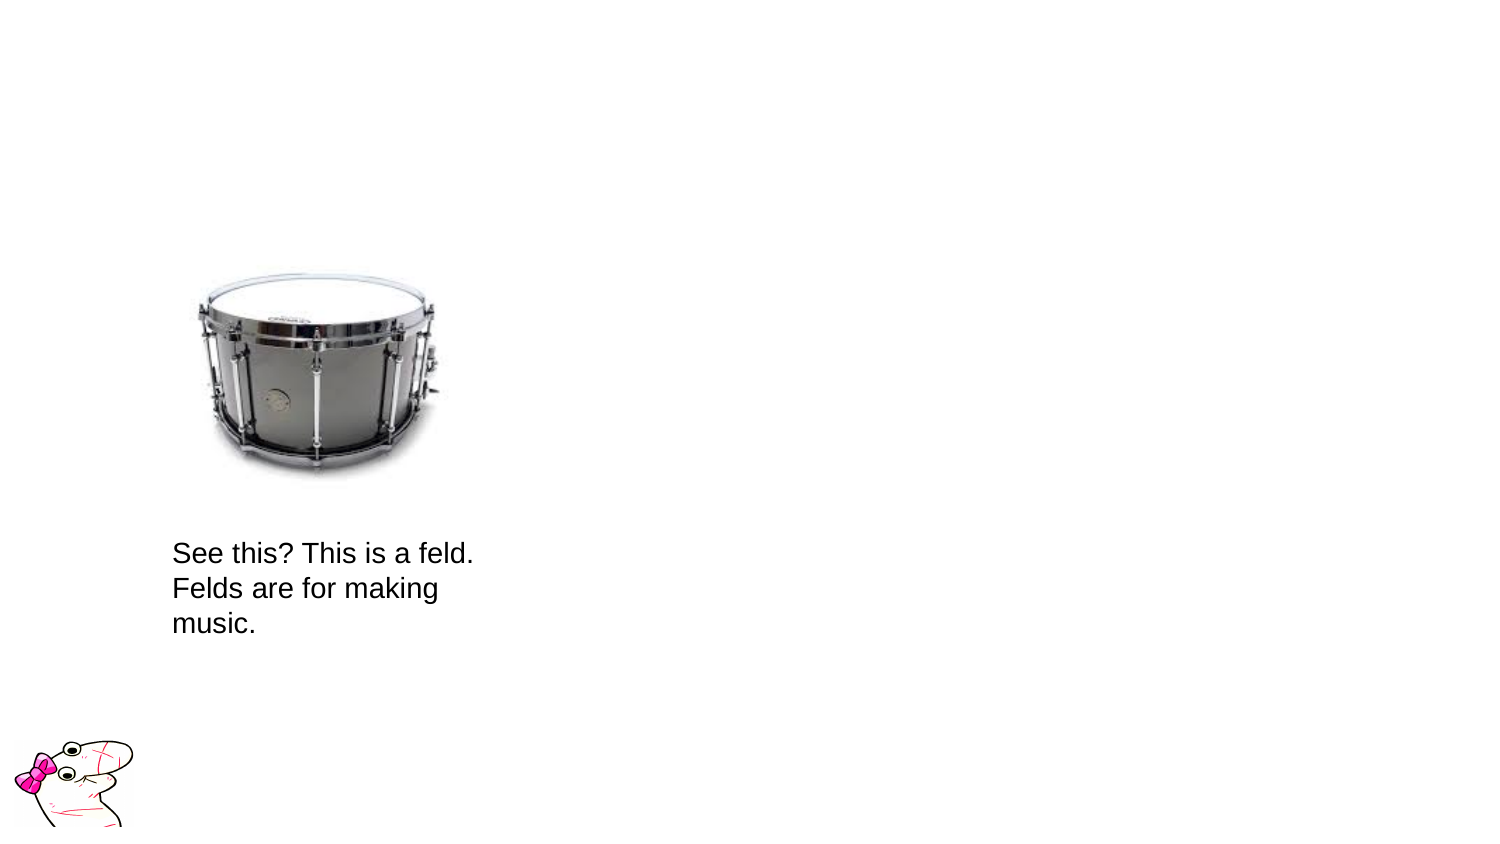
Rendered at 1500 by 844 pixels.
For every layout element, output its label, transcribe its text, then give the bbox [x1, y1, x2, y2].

text_box See this? This is a feld. Felds are for making music. [164, 526, 498, 647]
picture [122, 243, 509, 501]
picture [13, 739, 134, 827]
